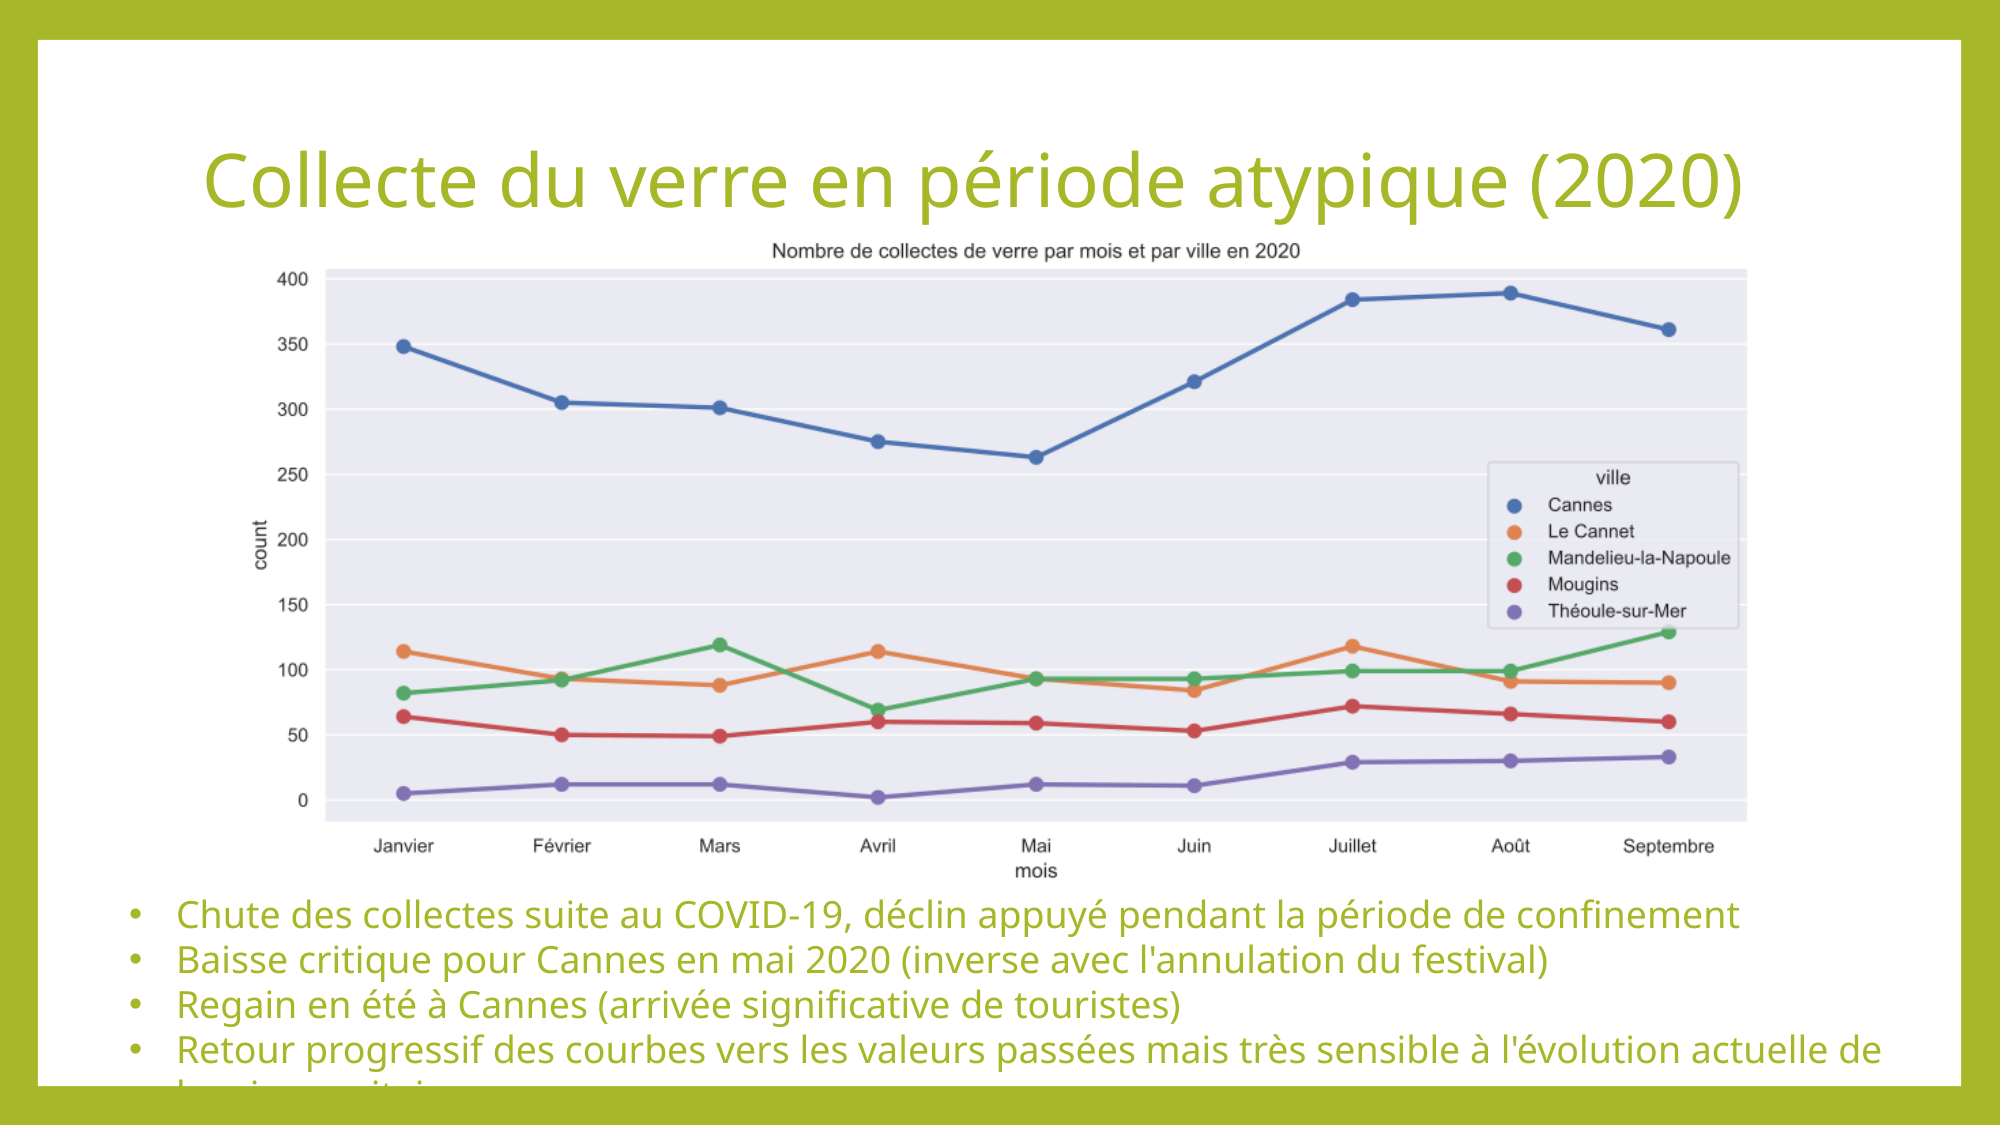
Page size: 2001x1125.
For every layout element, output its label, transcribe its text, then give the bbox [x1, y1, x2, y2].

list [239, 230, 1761, 894]
title Collecte du verre en période atypique (2020) [187, 99, 1864, 267]
text_box Chute des collectes suite au COVID-19, déclin appuyé pendant la période de confinement Baisse critique pour Cannes en mai 2020 (inverse avec l'annulation du festival) Regain en été à Cannes (arrivée significative de touristes) Retour progressif des courbes vers les valeurs passées mais très sensible à l'évolution actuelle de la crise sanitaire [114, 883, 1937, 1124]
